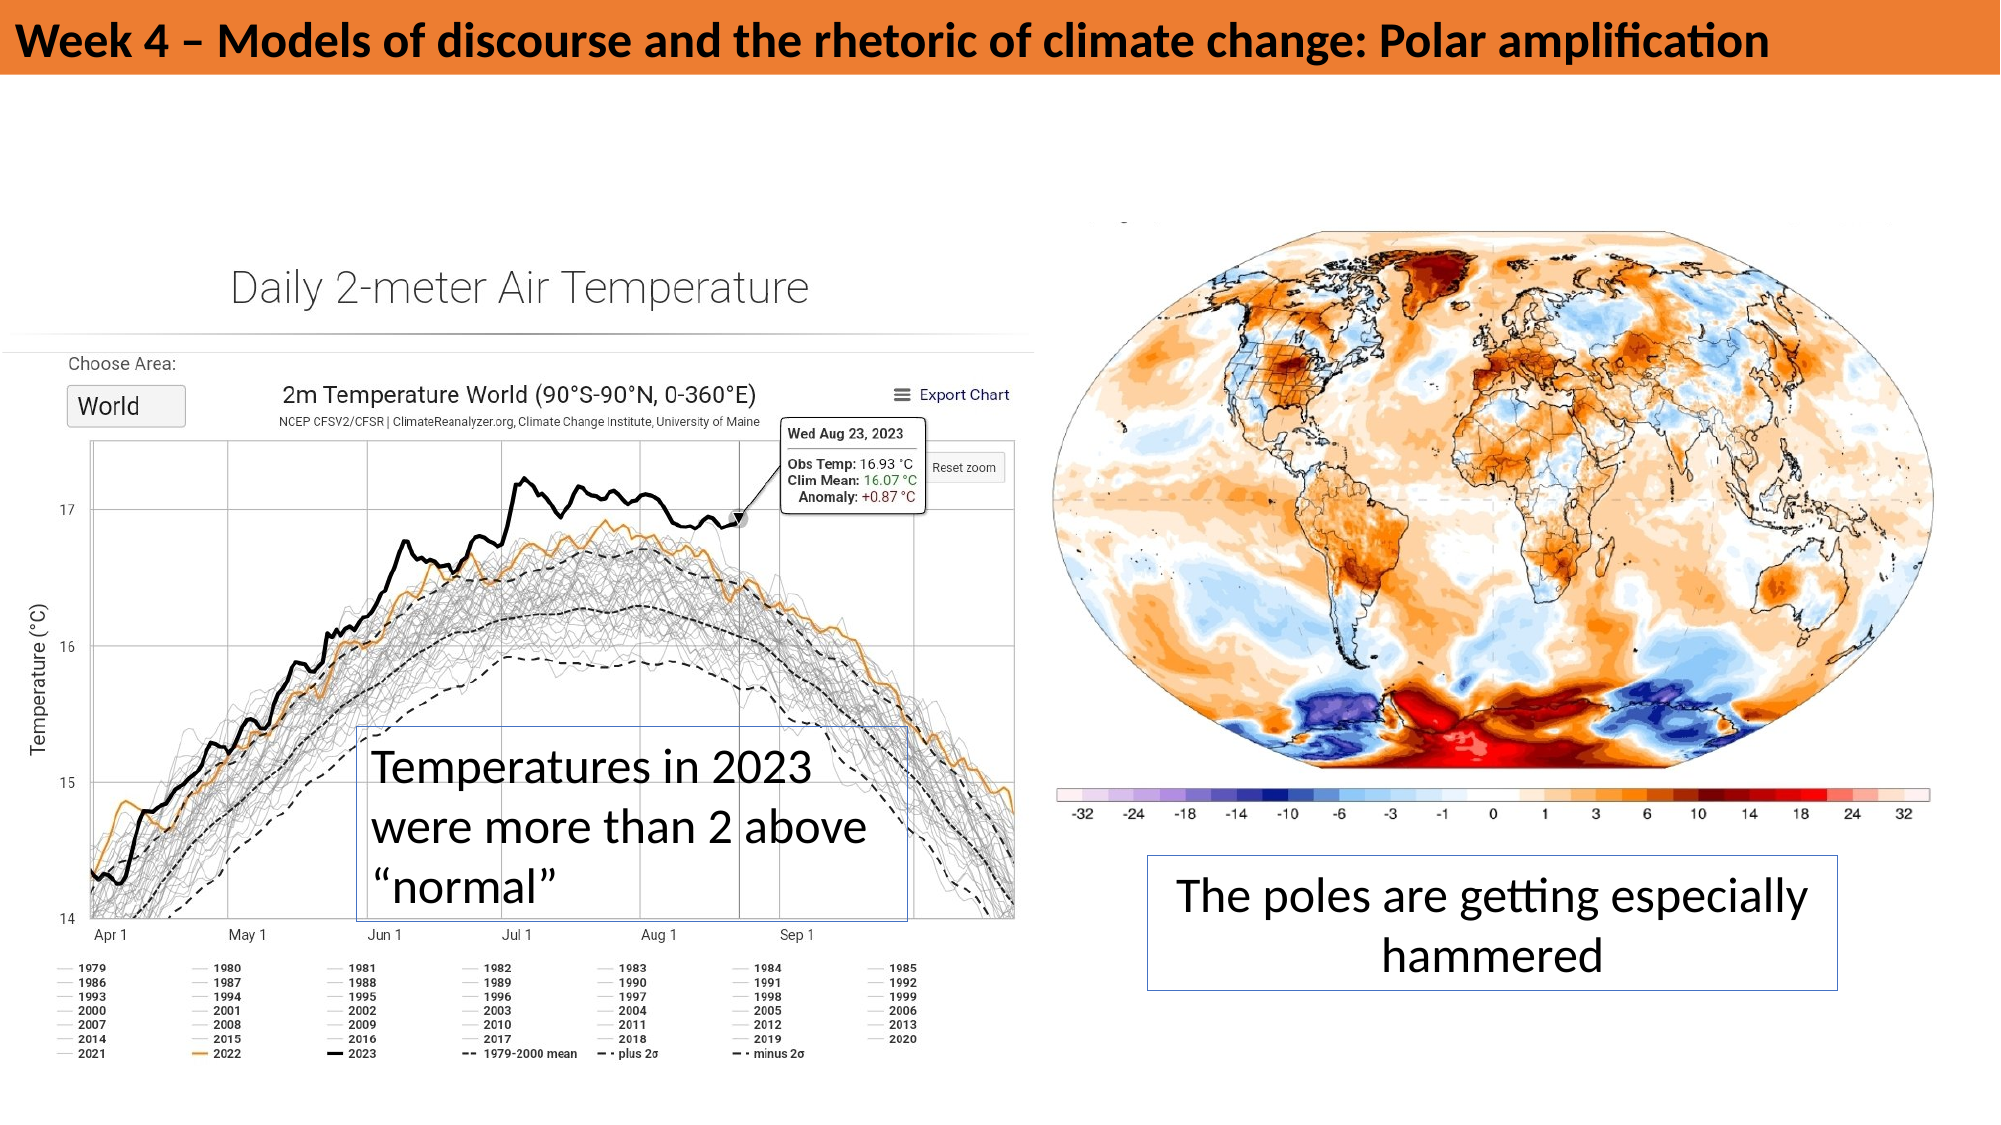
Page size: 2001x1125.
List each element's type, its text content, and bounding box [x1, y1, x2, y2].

picture [2, 261, 1035, 1066]
text_box The poles are getting especially hammered [1147, 855, 1838, 991]
text_box Week 4 – Models of discourse and the rhetoric of climate change: Polar amplification [0, 0, 2000, 75]
picture [1048, 222, 1937, 822]
